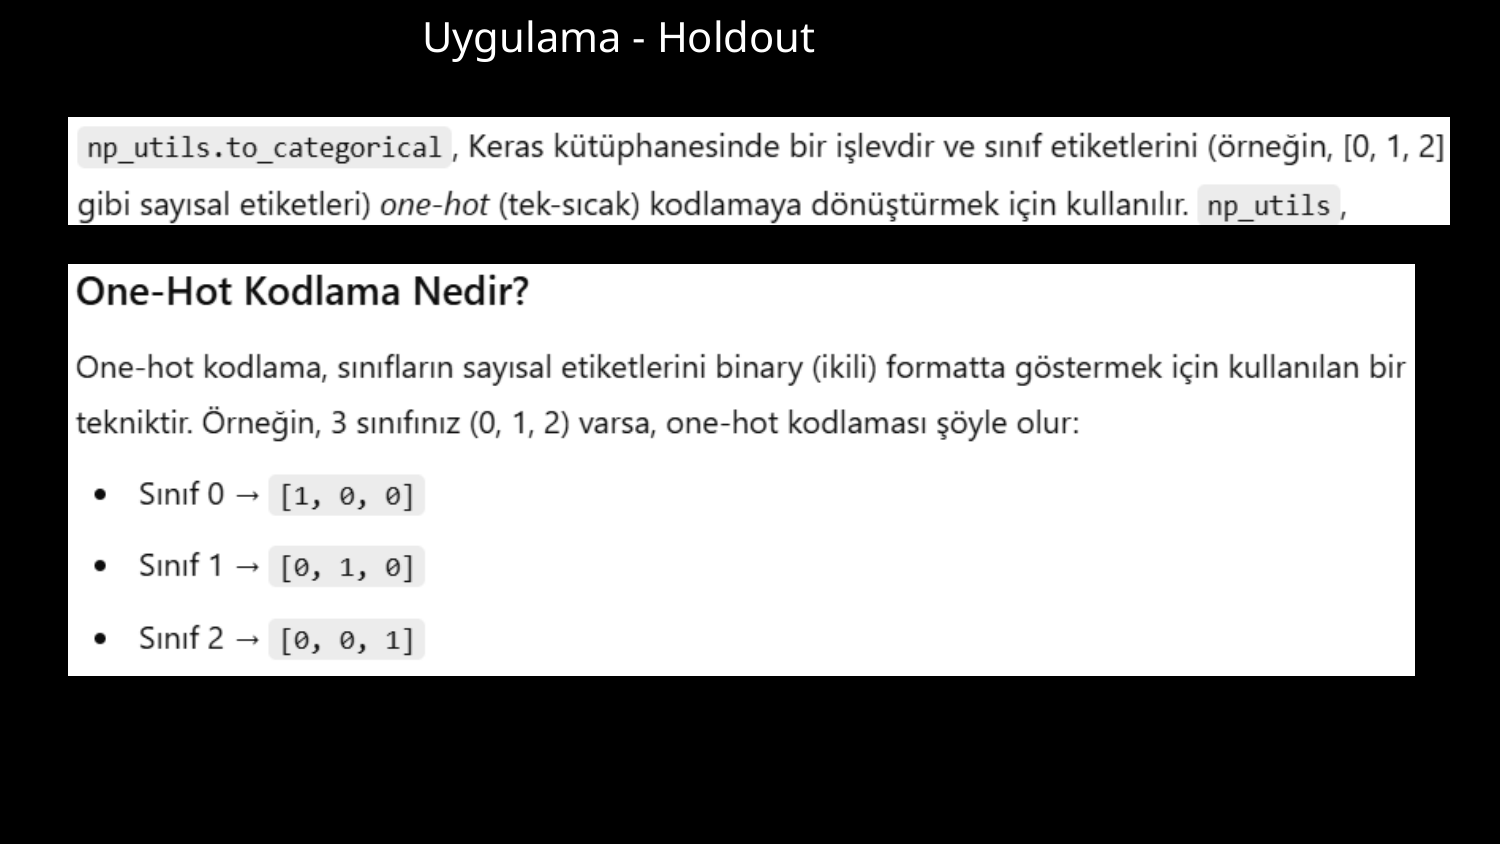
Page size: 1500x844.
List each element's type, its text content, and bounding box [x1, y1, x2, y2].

picture [67, 117, 1450, 225]
text_box [68, 201, 1461, 799]
picture [67, 264, 1415, 676]
title Uygulama - Holdout [407, 0, 1069, 78]
